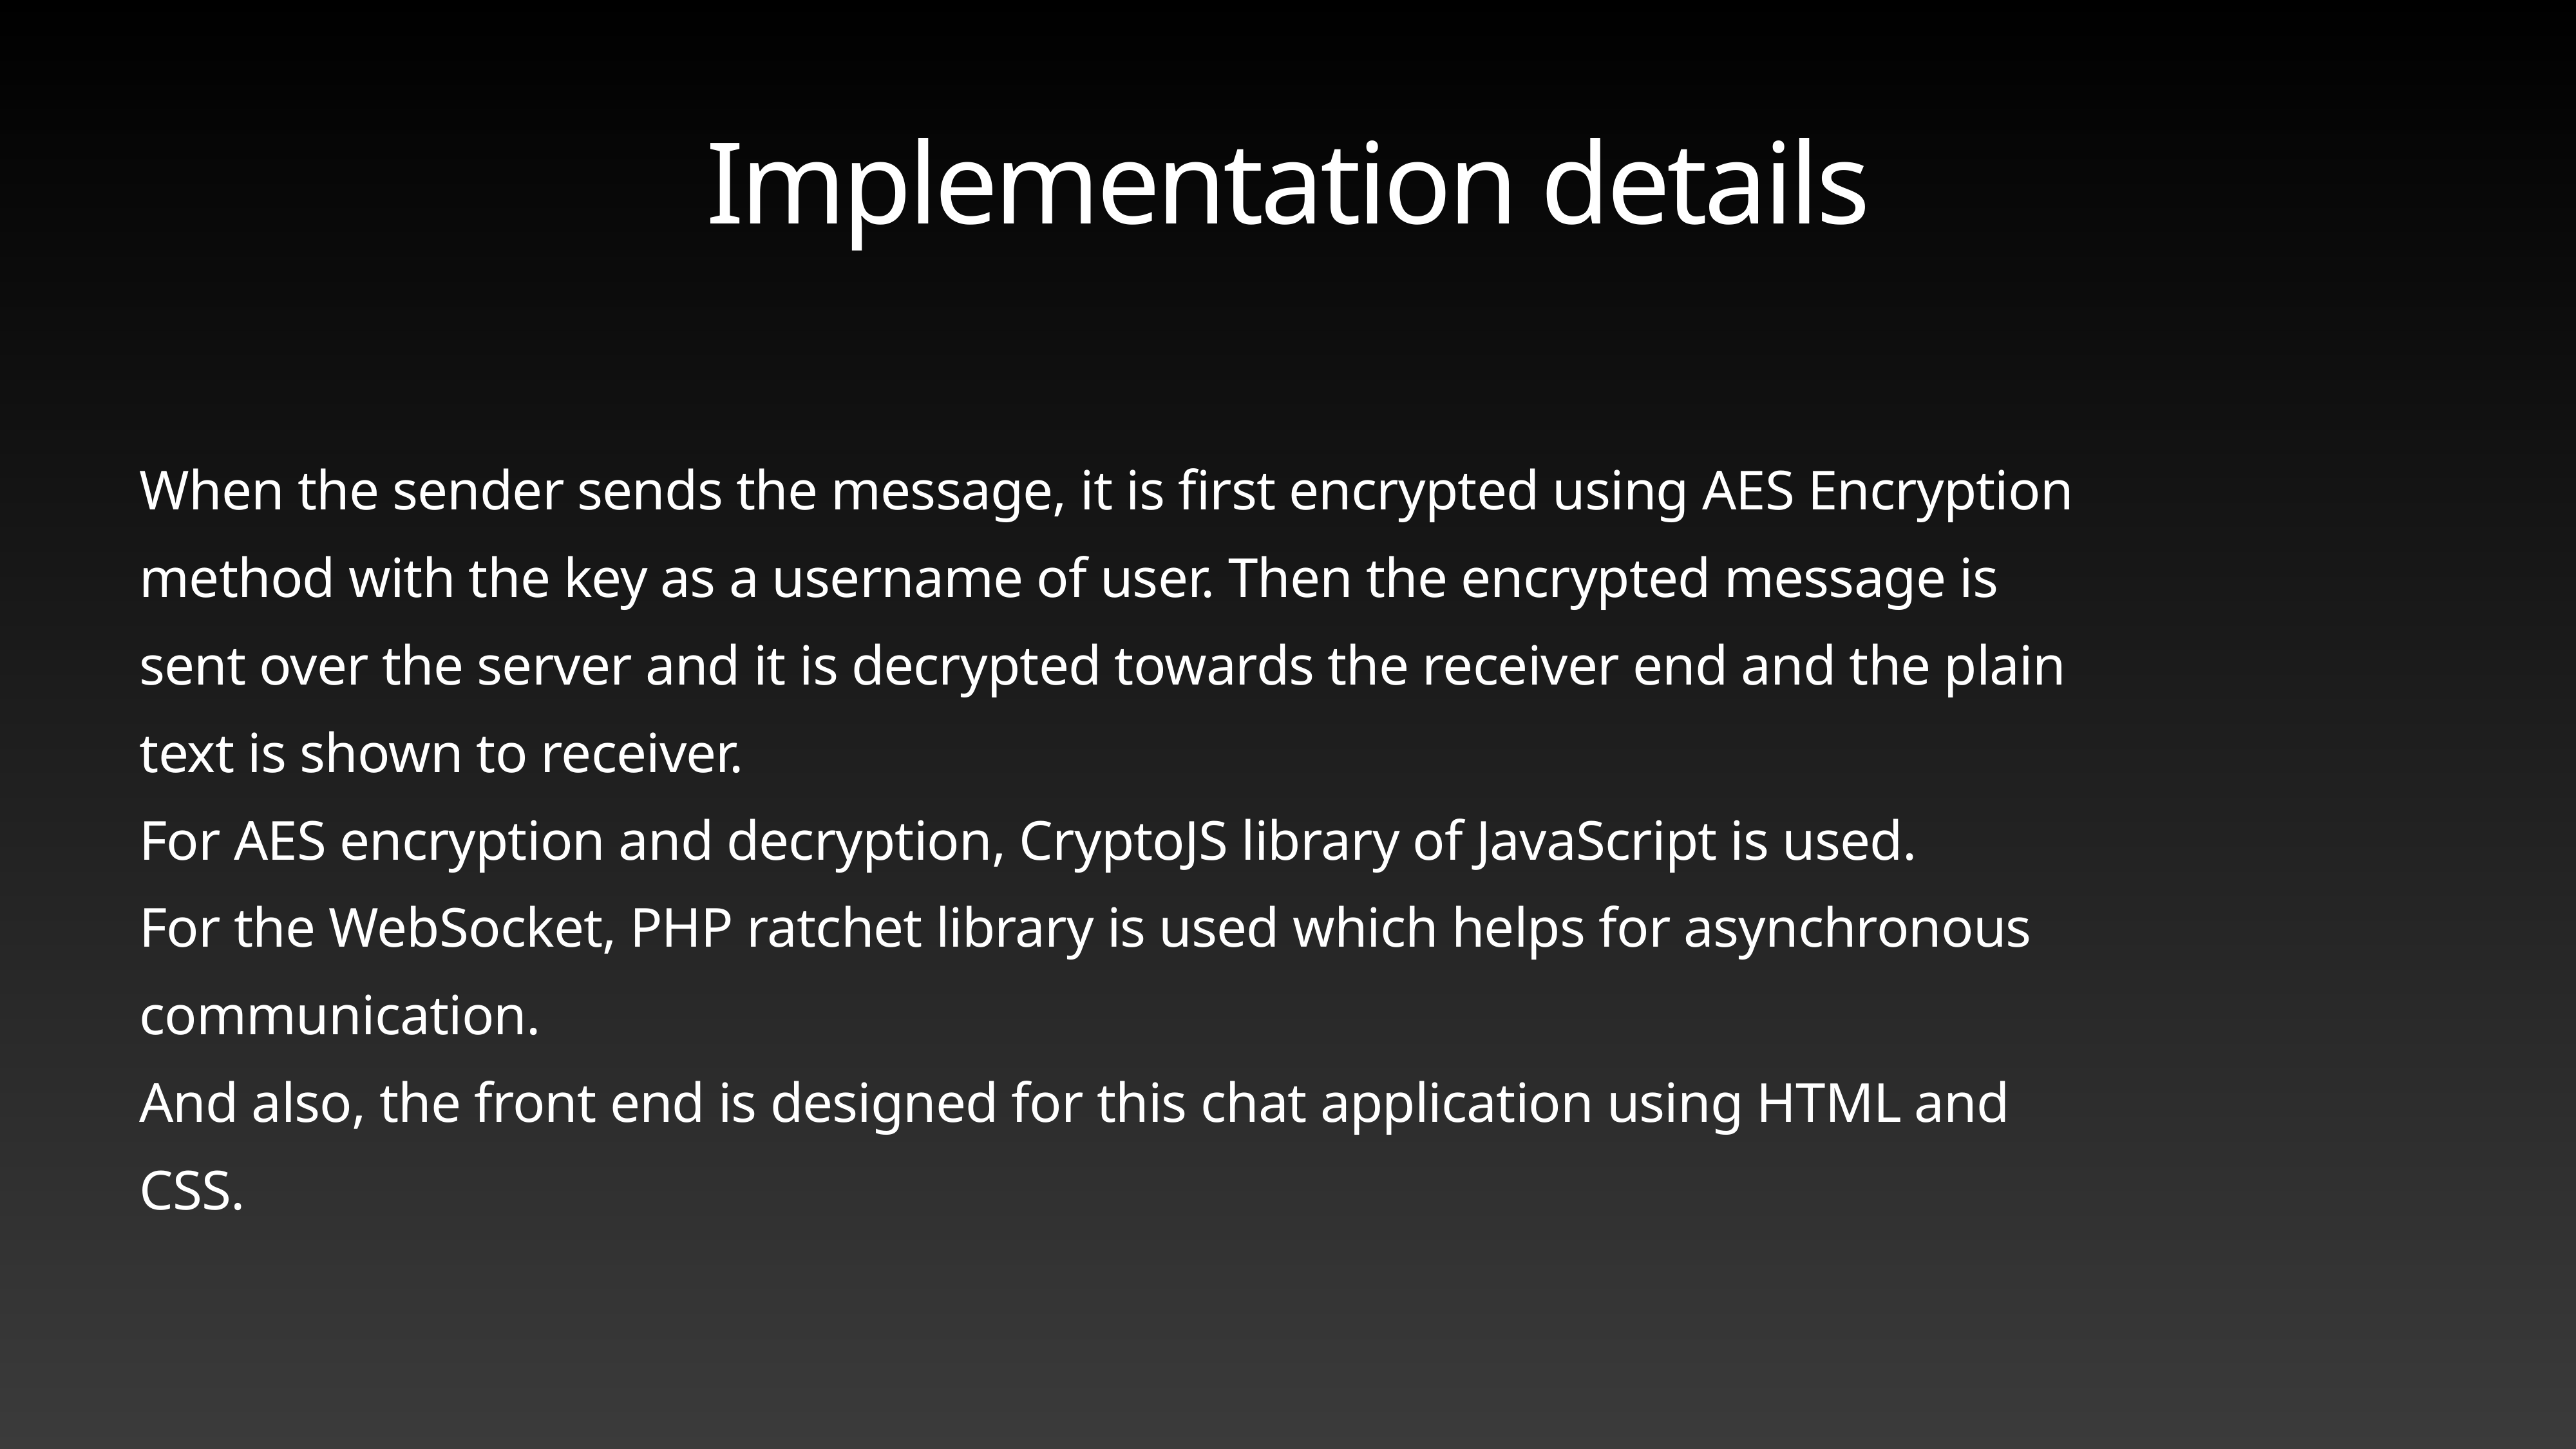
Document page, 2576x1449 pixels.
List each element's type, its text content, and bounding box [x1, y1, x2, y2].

title Implementation details [133, 85, 2443, 252]
list When the sender sends the message, it is first encrypted using AES Encryption method with the key as a username of user. Then the encrypted message is sent over the server and it is decrypted towards the receiver end and the plain text is shown to receiver. For AES encryption and decryption, CryptoJS library of JavaScript is used. For the WebSocket, PHP ratchet library is used which helps for asynchronous communication. And also, the front end is designed for this chat application using HTML and CSS. [133, 450, 2443, 1342]
